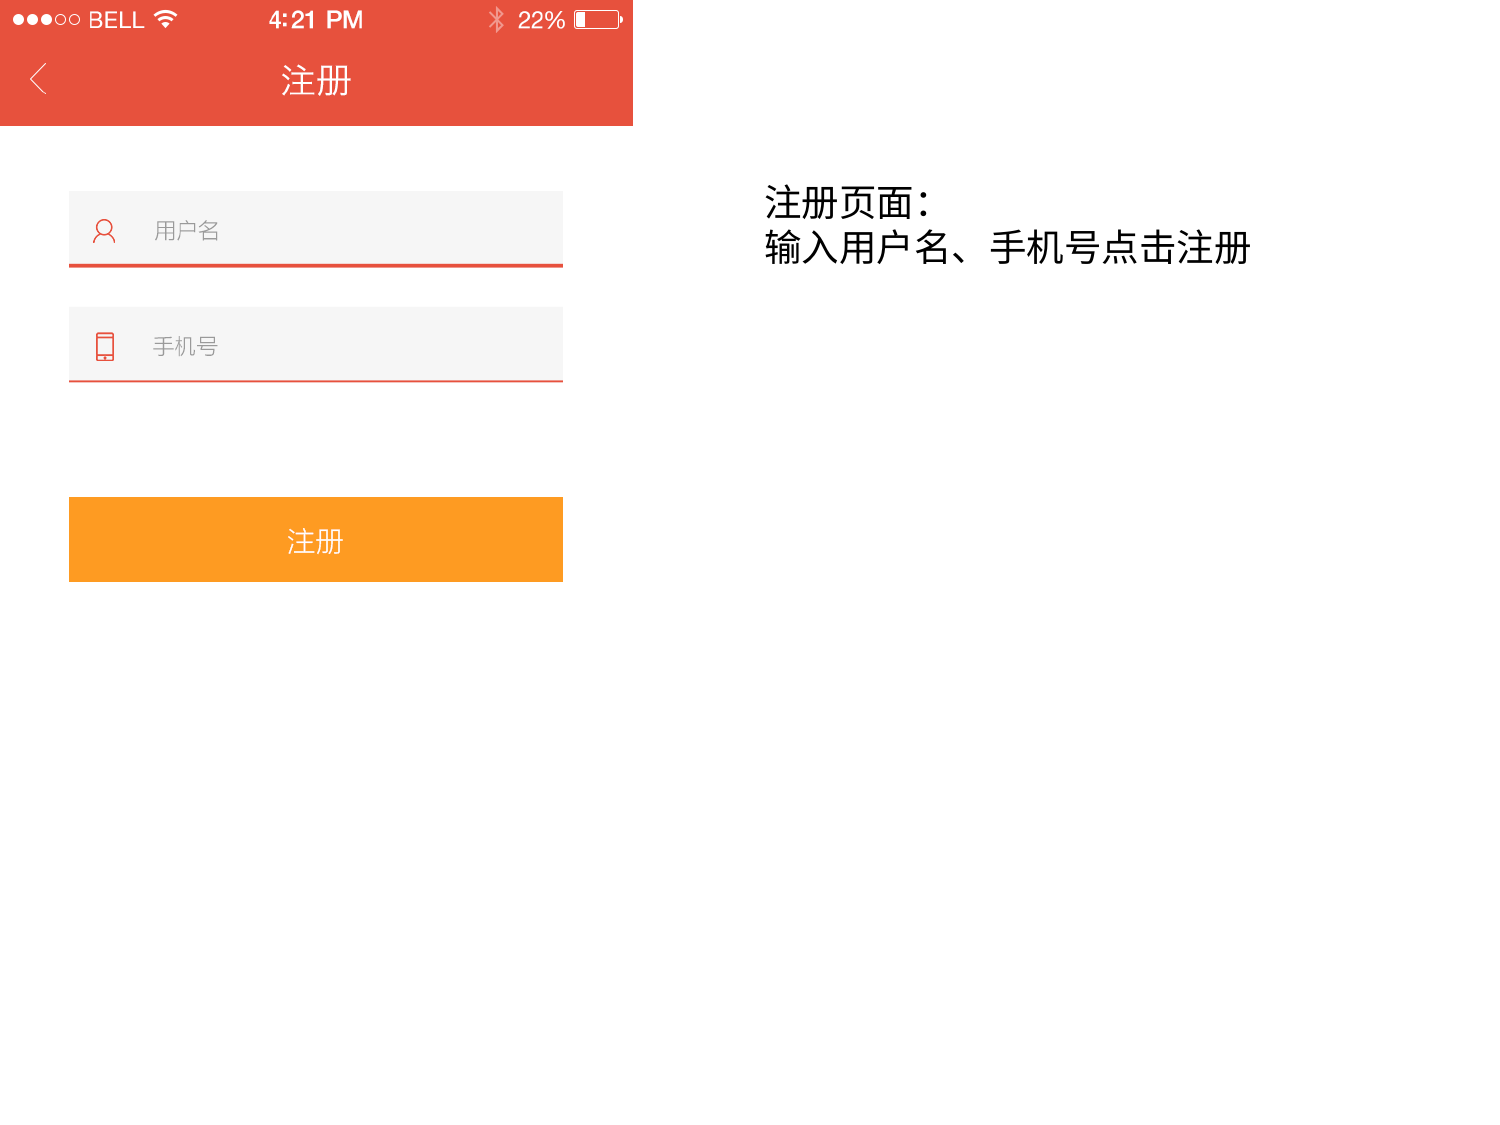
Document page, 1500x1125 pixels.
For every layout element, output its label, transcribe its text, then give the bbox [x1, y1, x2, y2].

picture [0, 0, 633, 1125]
text_box 注册页面： 输入用户名、手机号点击注册 [749, 172, 1384, 277]
